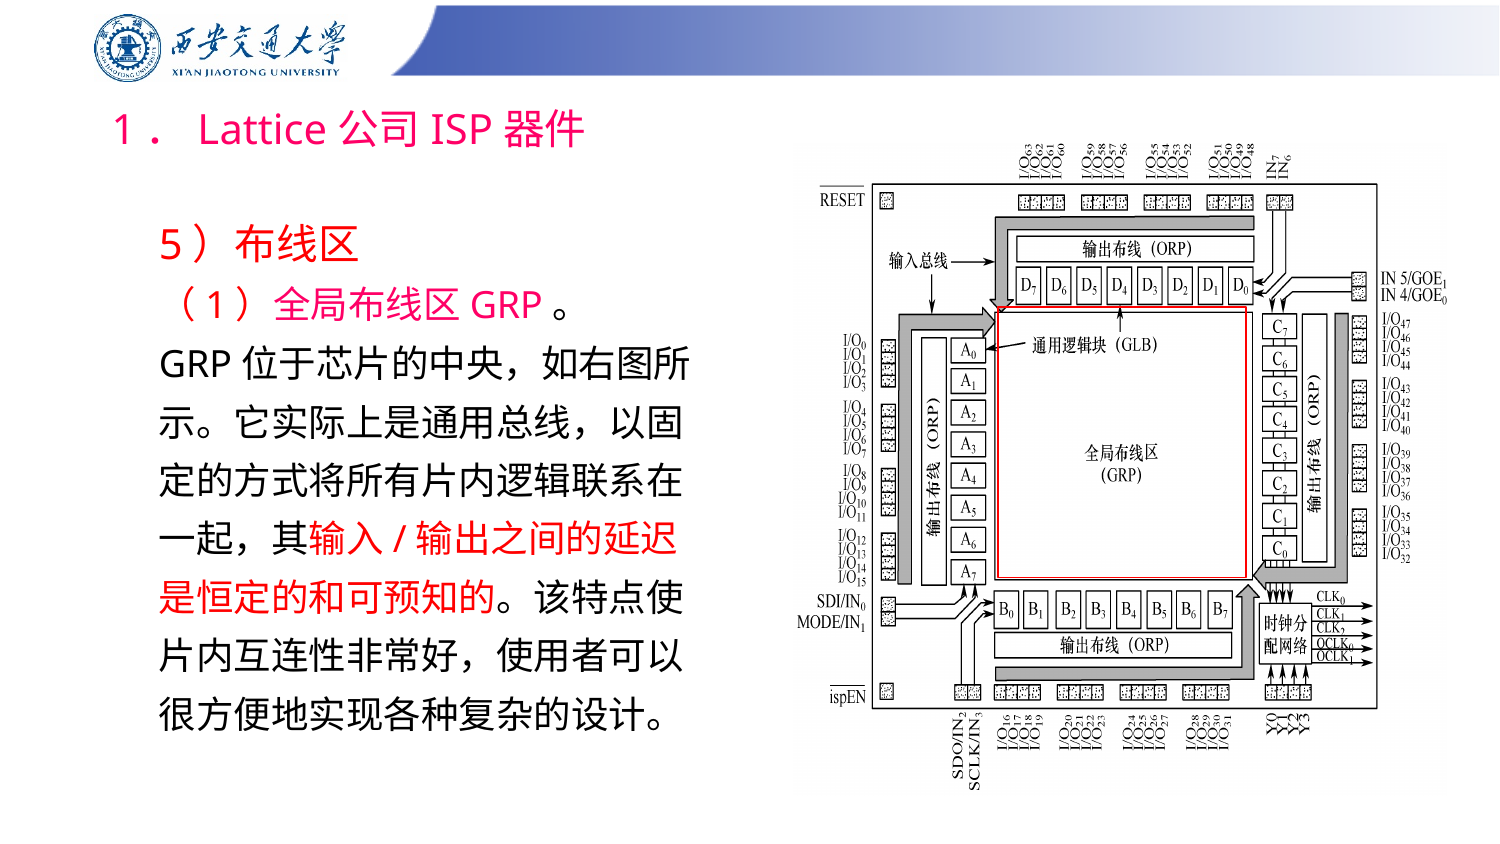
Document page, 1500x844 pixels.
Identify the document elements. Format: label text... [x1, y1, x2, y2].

picture [0, 0, 1500, 844]
text_box 5）布线区 （1）全局布线区GRP。 GRP位于芯片的中央，如右图所示。它实际上是通用总线，以固定的方式将所有片内逻辑联系在一起，其输入/输出之间的延迟是恒定的和可预知的。该特点使片内互连性非常好，使用者可以很方便地实现各种复杂的设计。 [147, 266, 706, 742]
text_box 1．Lattice公司ISP器件 [100, 103, 1395, 266]
